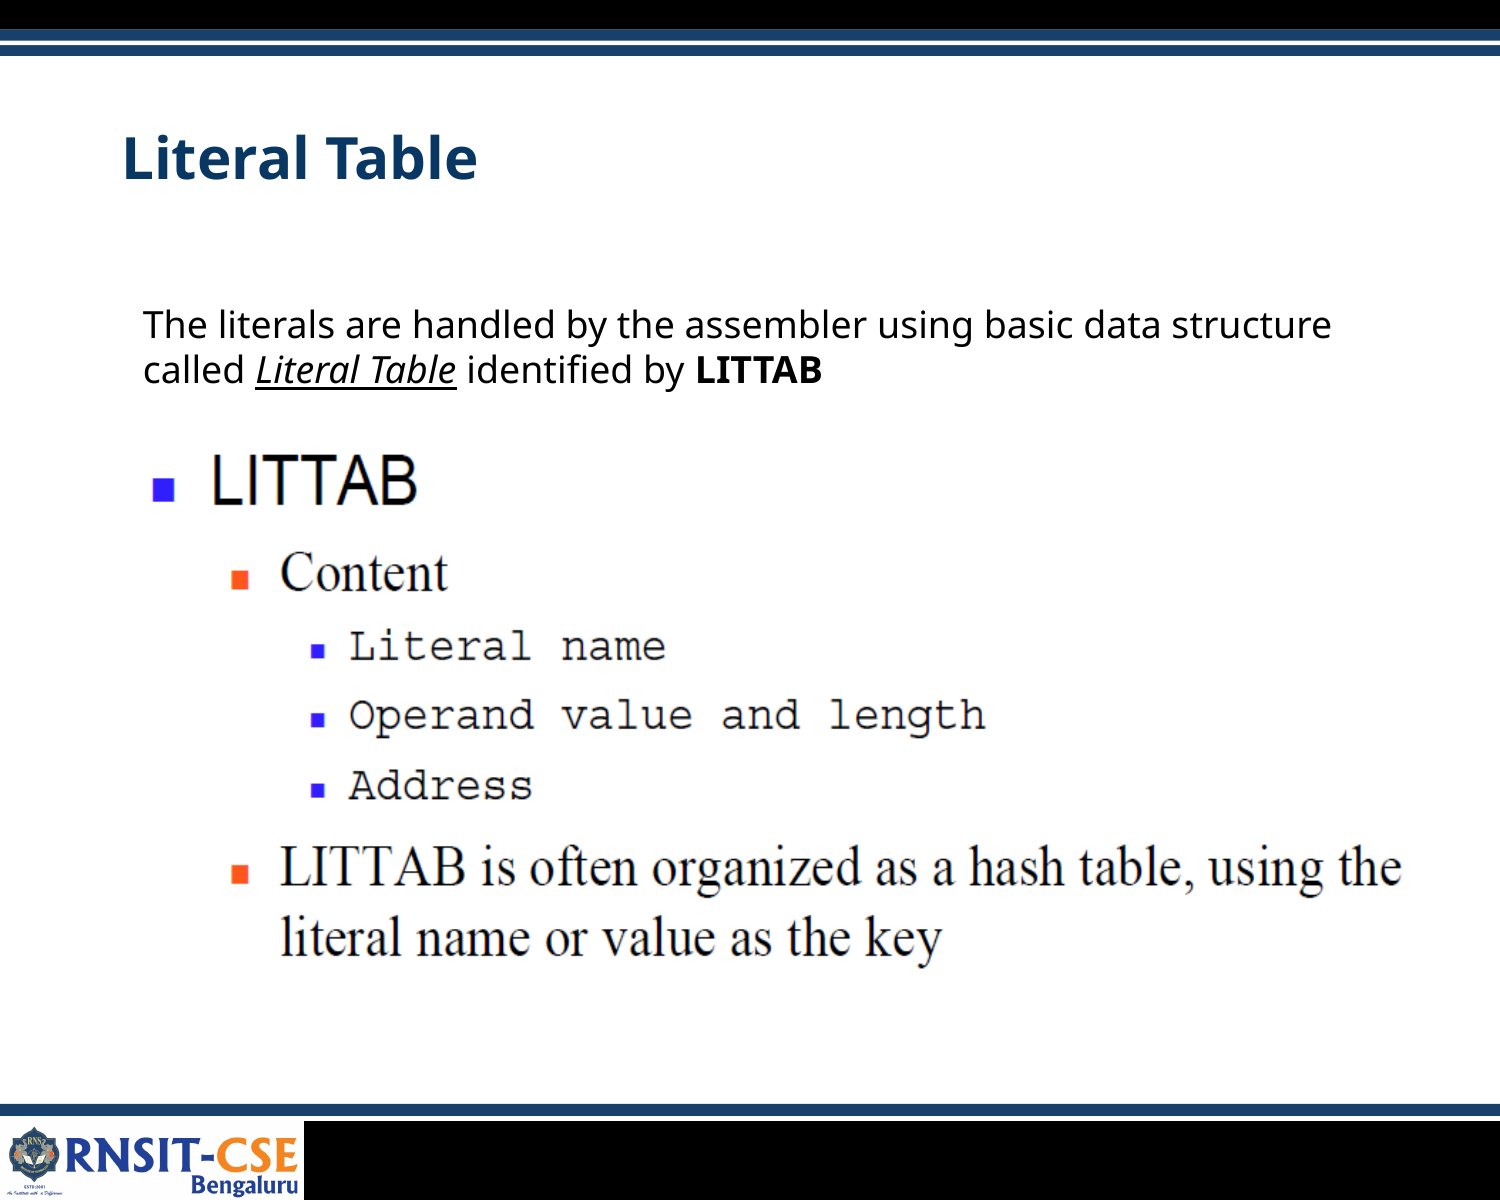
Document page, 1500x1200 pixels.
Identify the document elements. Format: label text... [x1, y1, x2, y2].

title Literal Table [106, 85, 1394, 200]
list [145, 429, 1422, 1001]
picture [0, 1119, 304, 1200]
text_box The literals are handled by the assembler using basic data structure called Literal Table identified by LITTAB [128, 294, 1439, 399]
